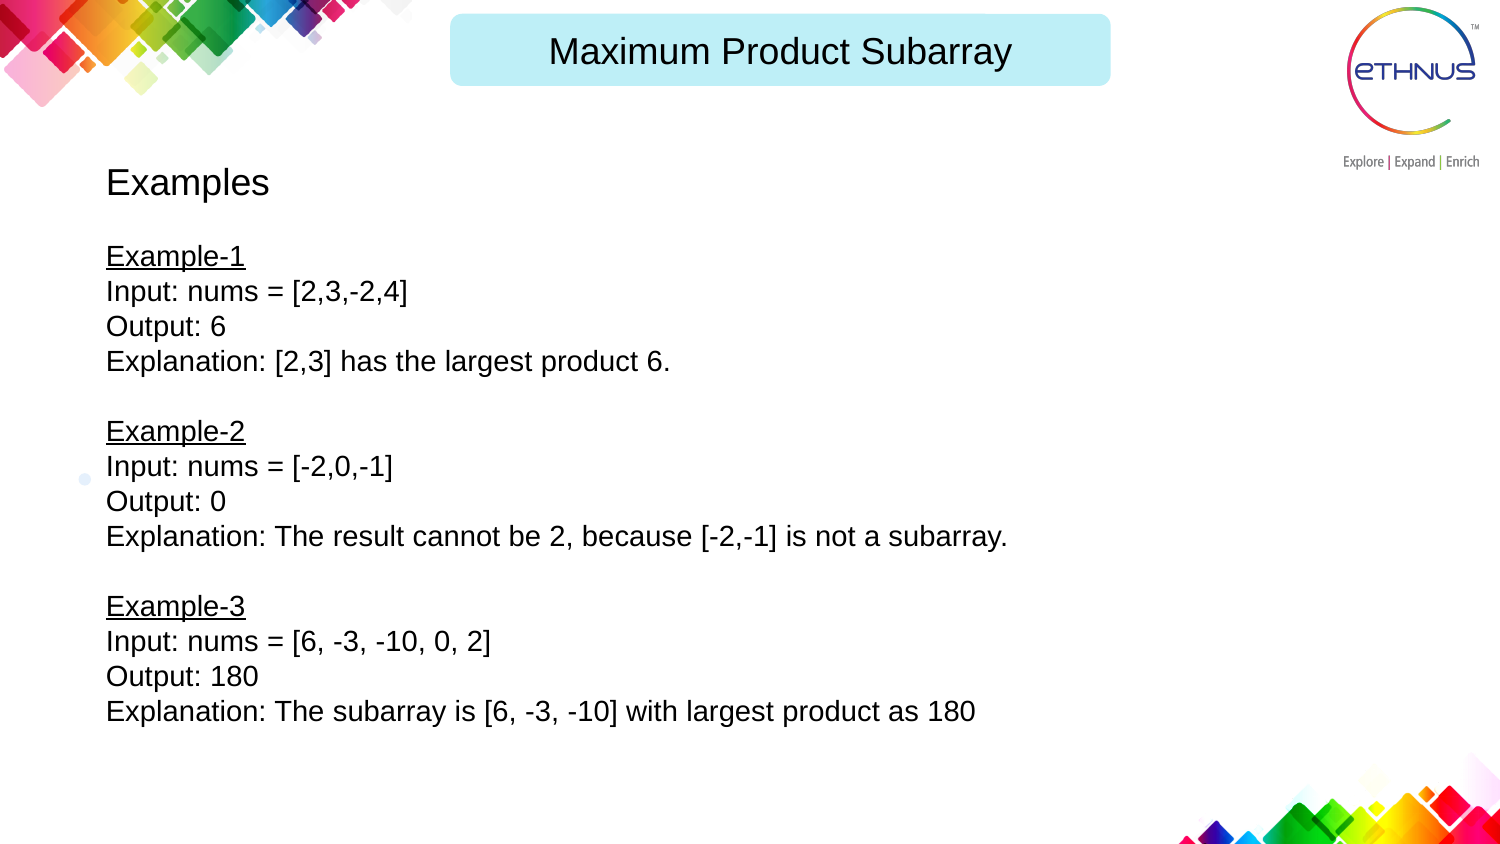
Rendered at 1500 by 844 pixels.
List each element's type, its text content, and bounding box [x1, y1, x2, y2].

picture [1344, 7, 1479, 170]
text_box Examples Example-1 Input: nums = [2,3,-2,4] Output: 6 Explanation: [2,3] has the largest product 6. Example-2 Input: nums = [-2,0,-1] Output: 0 Explanation: The result cannot be 2, because [-2,-1] is not a subarray. Example-3 Input: nums = [6, -3, -10, 0, 2] Output: 180 Explanation: The subarray is [6, -3, -10] with largest product as 180 [91, 150, 1329, 840]
picture [1110, 752, 1500, 844]
text_box [78, 473, 91, 486]
picture [0, 0, 412, 107]
text_box Maximum Product Subarray [450, 13, 1111, 86]
